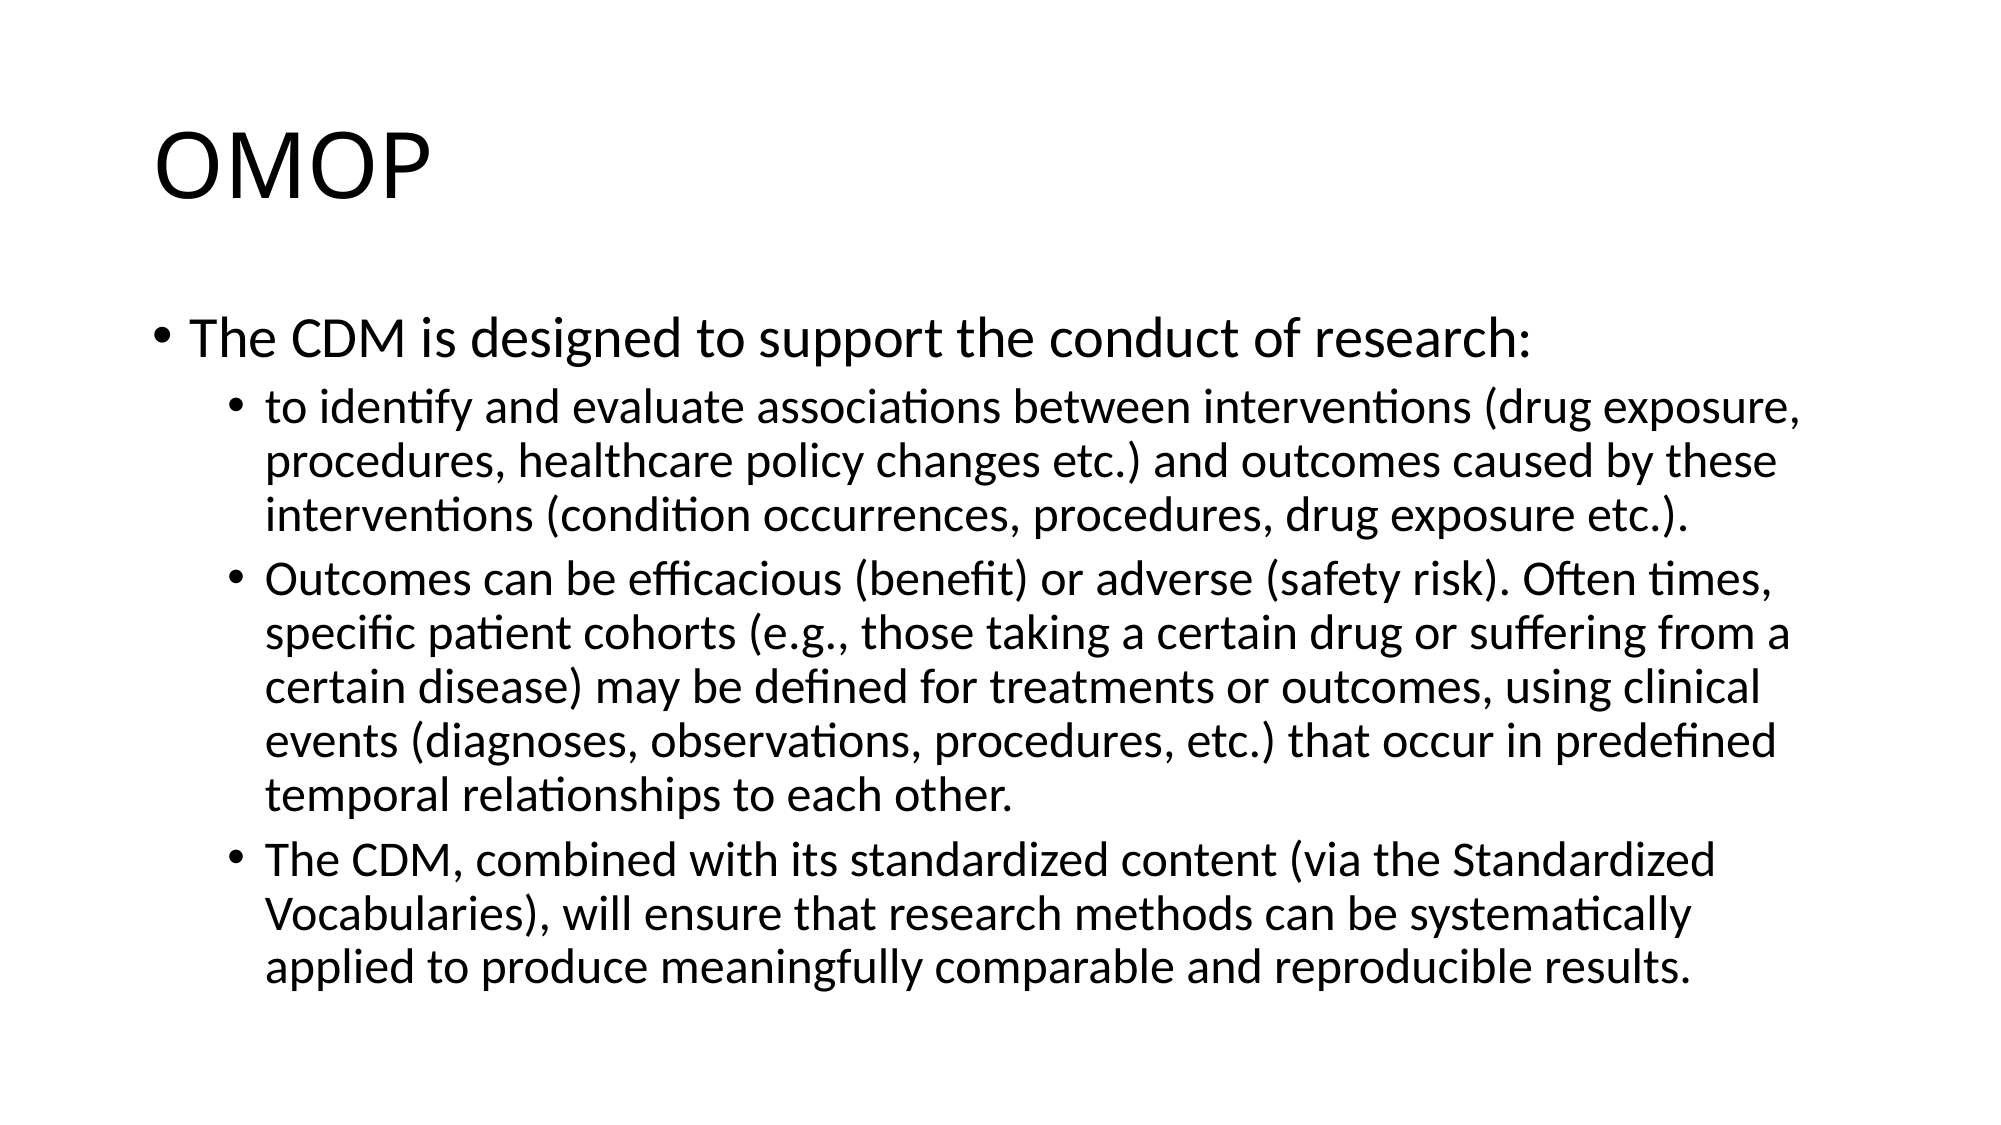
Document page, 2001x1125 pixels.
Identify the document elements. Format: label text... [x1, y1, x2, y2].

title OMOP [137, 59, 1863, 278]
list The CDM is designed to support the conduct of research: to identify and evaluate associations between interventions (drug exposure, procedures, healthcare policy changes etc.) and outcomes caused by these interventions (condition occurrences, procedures, drug exposure etc.). Outcomes can be efficacious (benefit) or adverse (safety risk). Often times, specific patient cohorts (e.g., those taking a certain drug or suffering from a certain disease) may be defined for treatments or outcomes, using clinical events (diagnoses, observations, procedures, etc.) that occur in predefined temporal relationships to each other. The CDM, combined with its standardized content (via the Standardized Vocabularies), will ensure that research methods can be systematically applied to produce meaningfully comparable and reproducible results. [137, 299, 1863, 1014]
